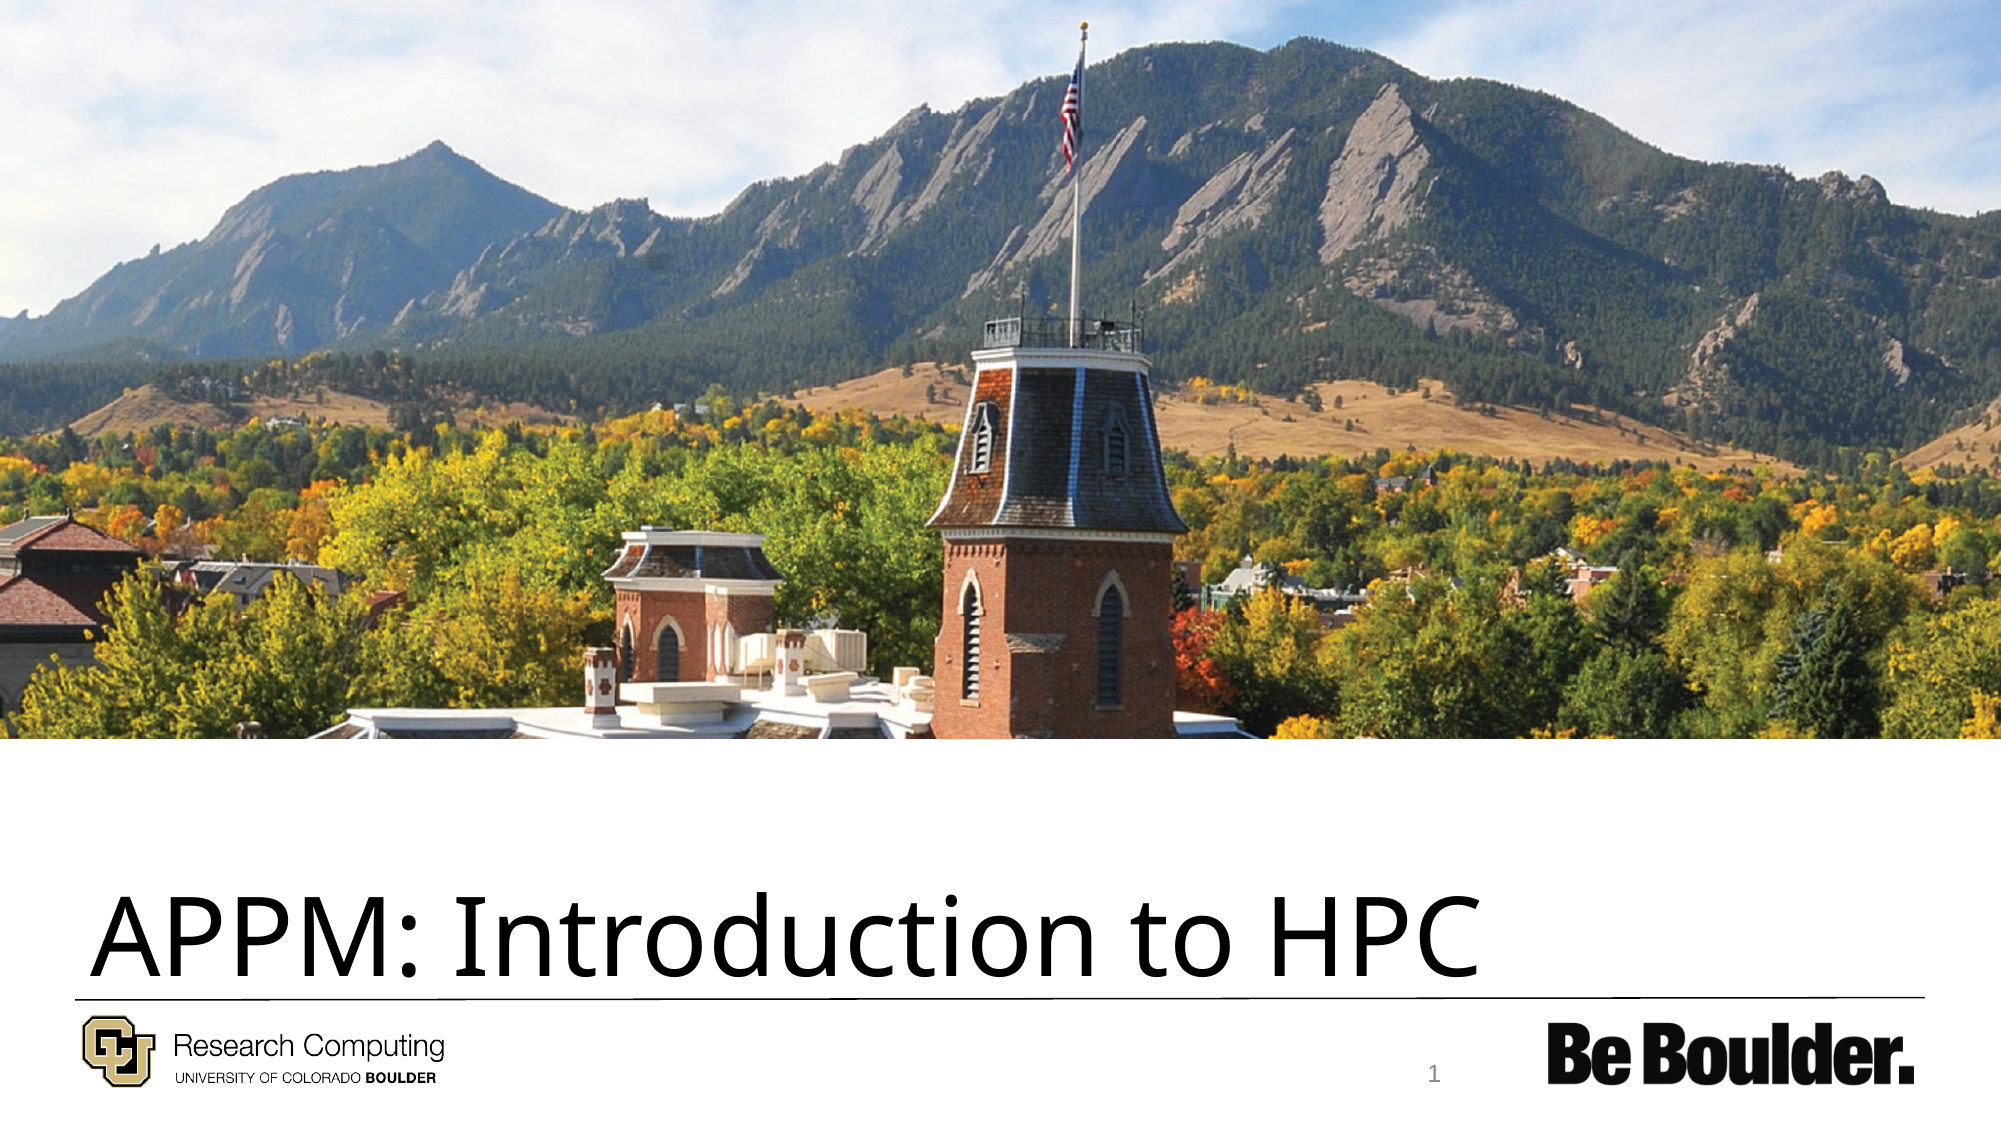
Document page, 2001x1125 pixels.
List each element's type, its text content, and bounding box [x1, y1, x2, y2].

picture [1524, 1015, 1938, 1088]
title APPM: Introduction to HPC [75, 813, 1928, 1008]
slide_number 1 [1412, 1042, 1525, 1103]
picture [81, 1015, 444, 1088]
picture [0, 0, 2001, 739]
